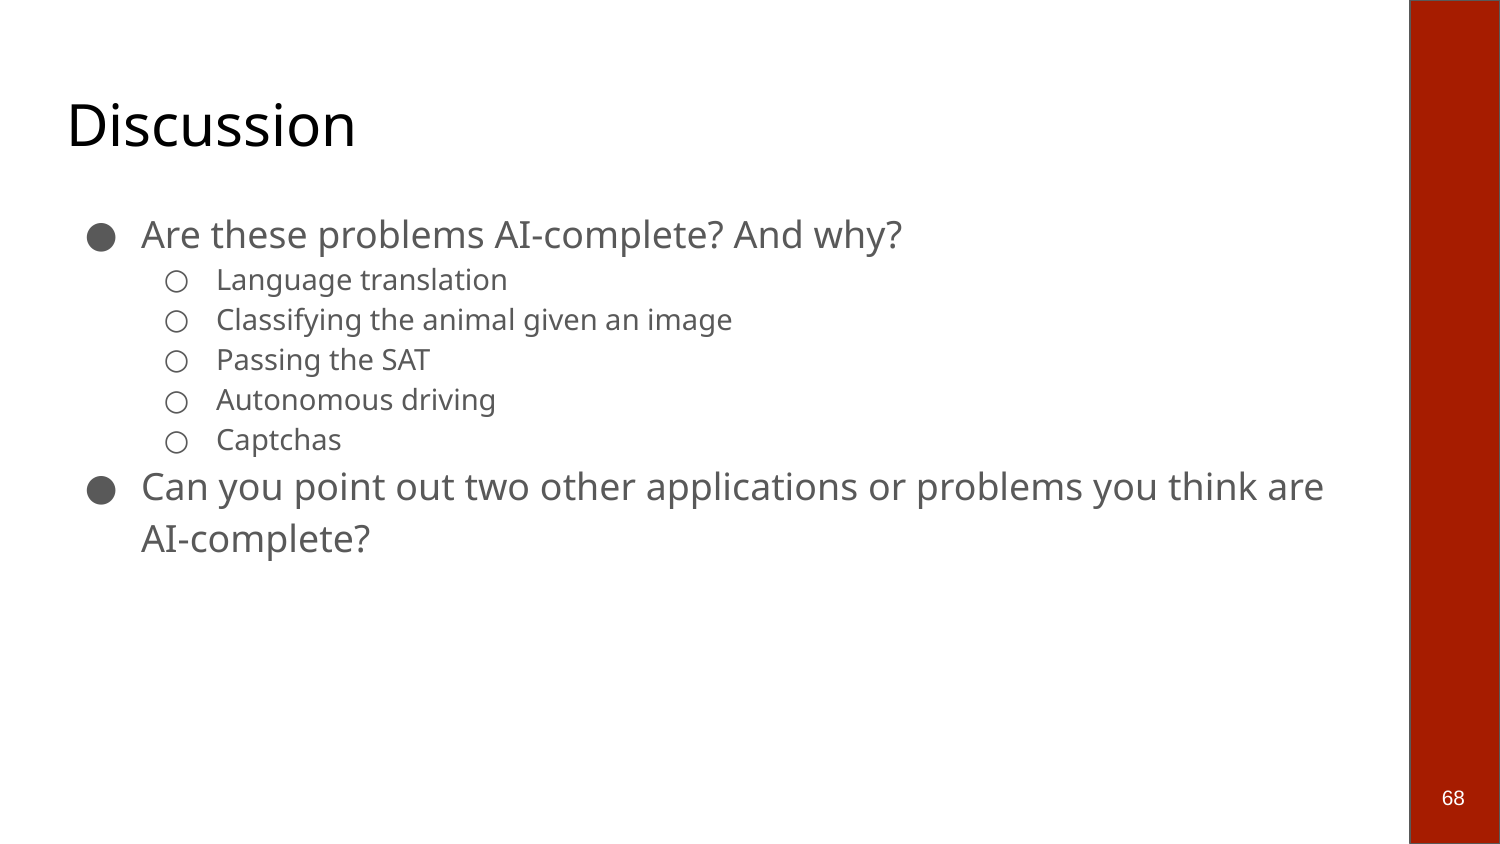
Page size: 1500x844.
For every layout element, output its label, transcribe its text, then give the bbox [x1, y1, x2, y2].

list Are these problems AI-complete? And why? Language translation Classifying the animal given an image Passing the SAT Autonomous driving Captchas Can you point out two other applications or problems you think are AI-complete? [51, 189, 1371, 750]
title Discussion [51, 72, 1371, 167]
slide_number ‹#› [1389, 764, 1480, 830]
